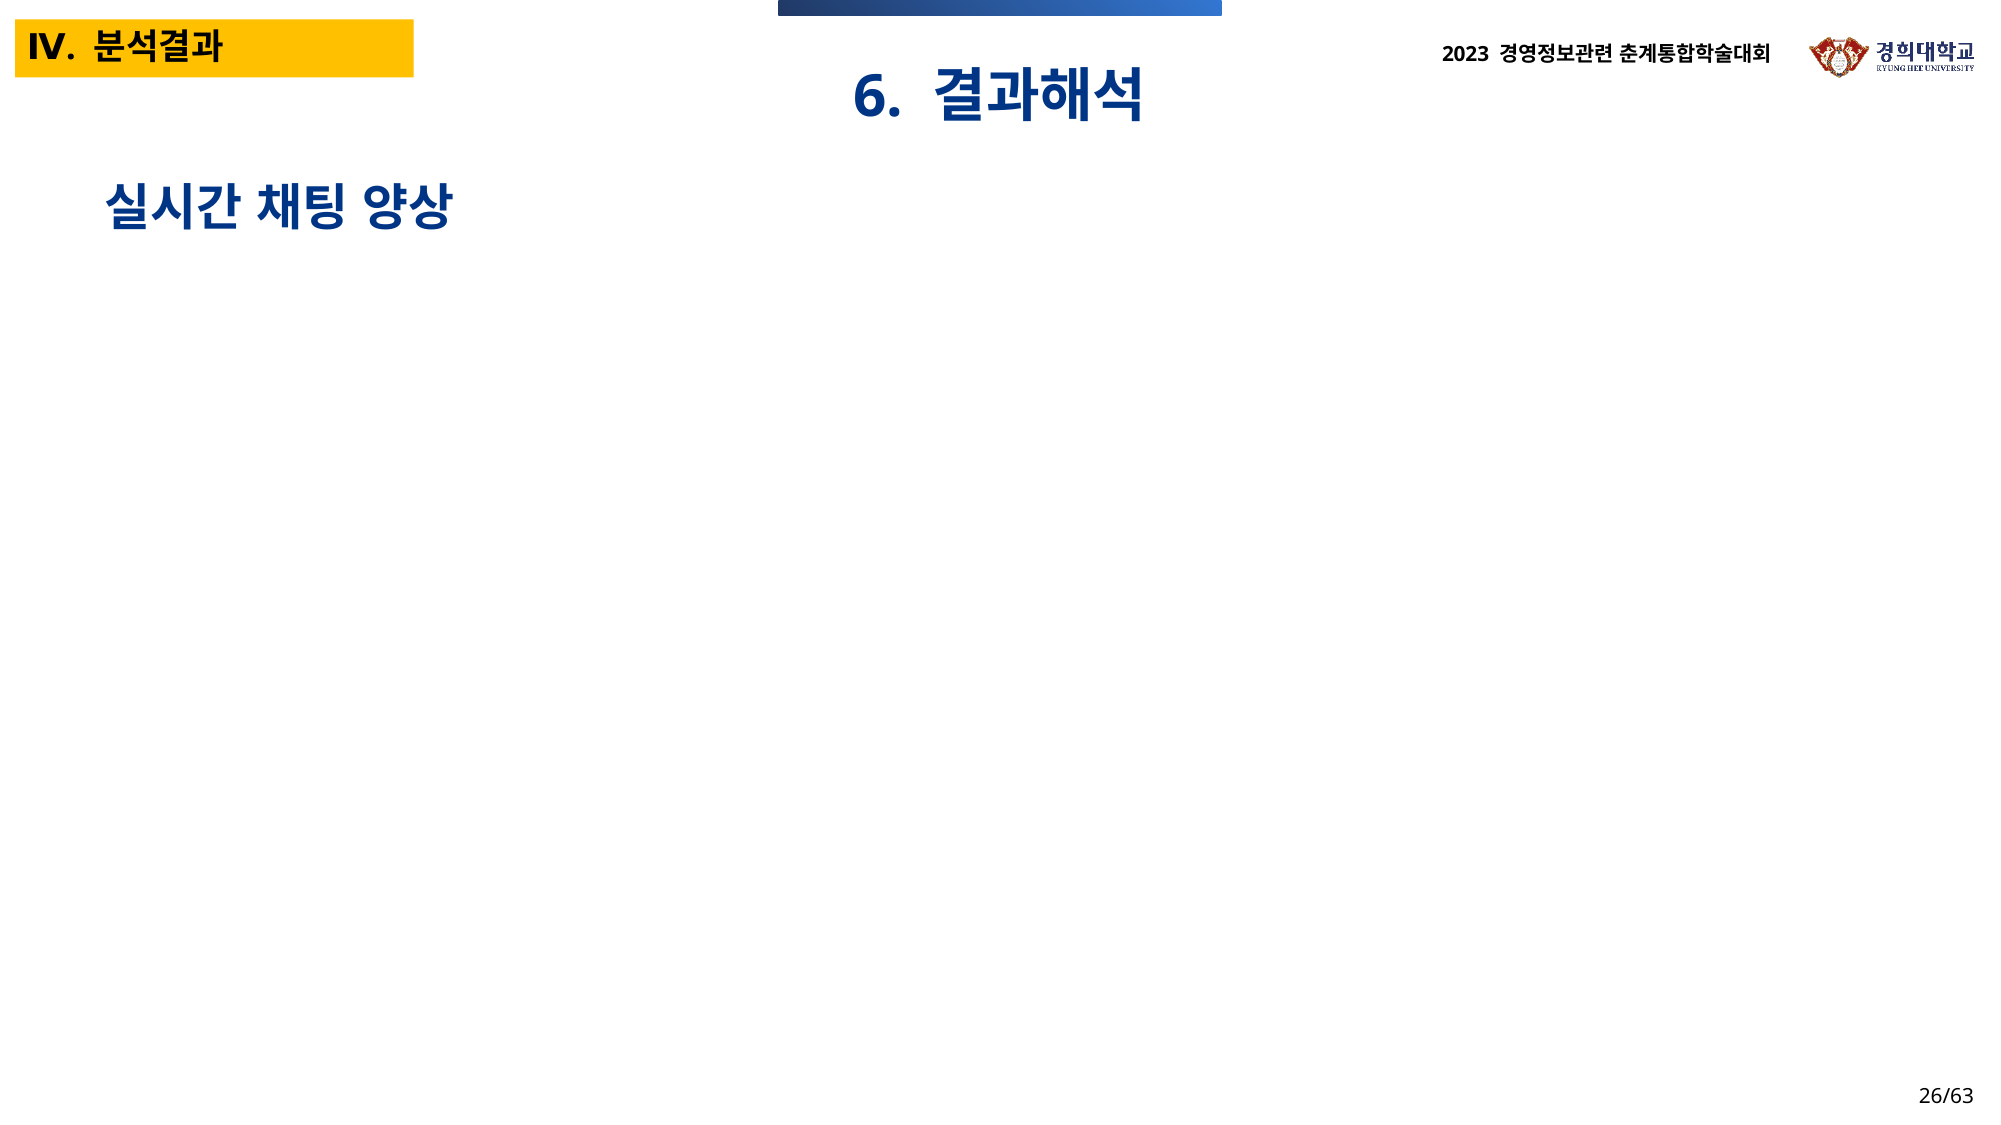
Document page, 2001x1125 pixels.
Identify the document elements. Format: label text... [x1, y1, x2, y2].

text_box [15, 19, 414, 78]
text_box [1407, 33, 1974, 78]
slide_number 26/63 [1538, 1058, 1989, 1119]
text_box 실시간 채팅 양상 [89, 167, 1173, 243]
text_box Ⅳ. 분석결과 [12, 16, 306, 74]
text_box [777, 0, 1223, 17]
text_box 6. 결과해석 [540, 50, 1459, 136]
